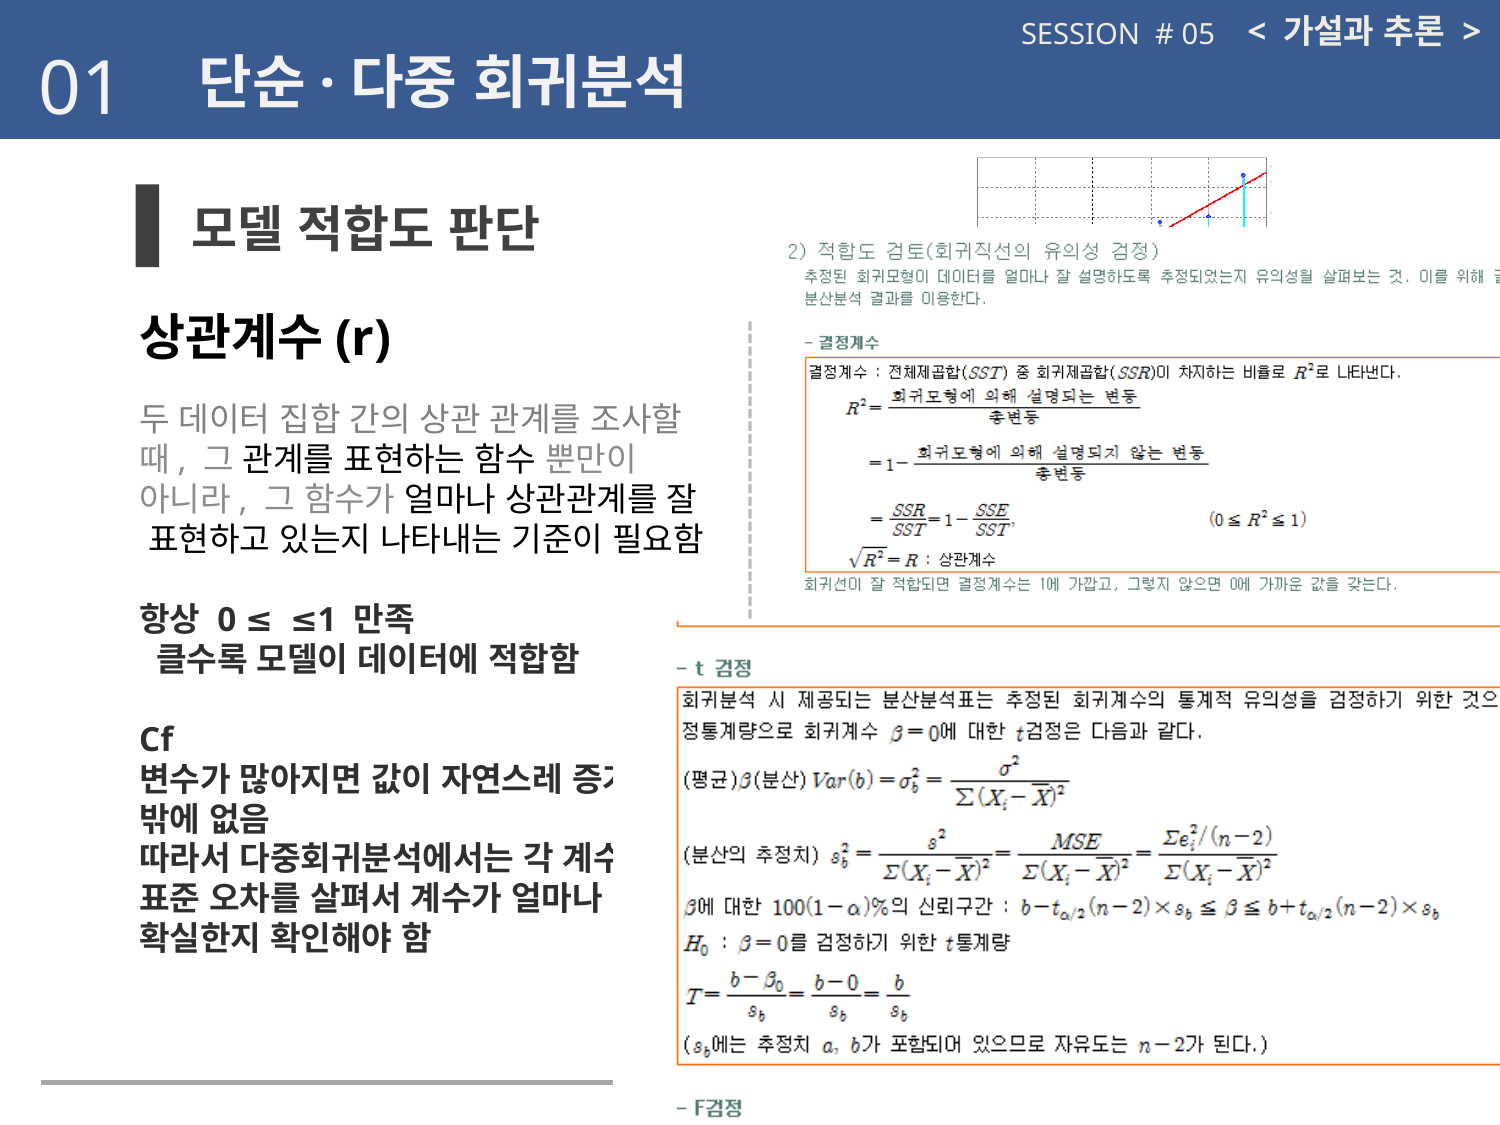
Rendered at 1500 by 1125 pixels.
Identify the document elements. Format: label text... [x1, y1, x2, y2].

text_box < 가설과 추론 > [1232, 2, 1496, 58]
text_box 상관계수(r) [124, 290, 666, 568]
text_box 모델 적합도 판단 [176, 189, 556, 265]
text_box 단순·다중 회귀분석 [183, 37, 703, 123]
text_box 01 [24, 32, 140, 138]
picture [613, 153, 1500, 1125]
text_box [0, 0, 1500, 139]
text_box [134, 182, 161, 269]
text_box SESSION # 05 [1006, 7, 1238, 58]
